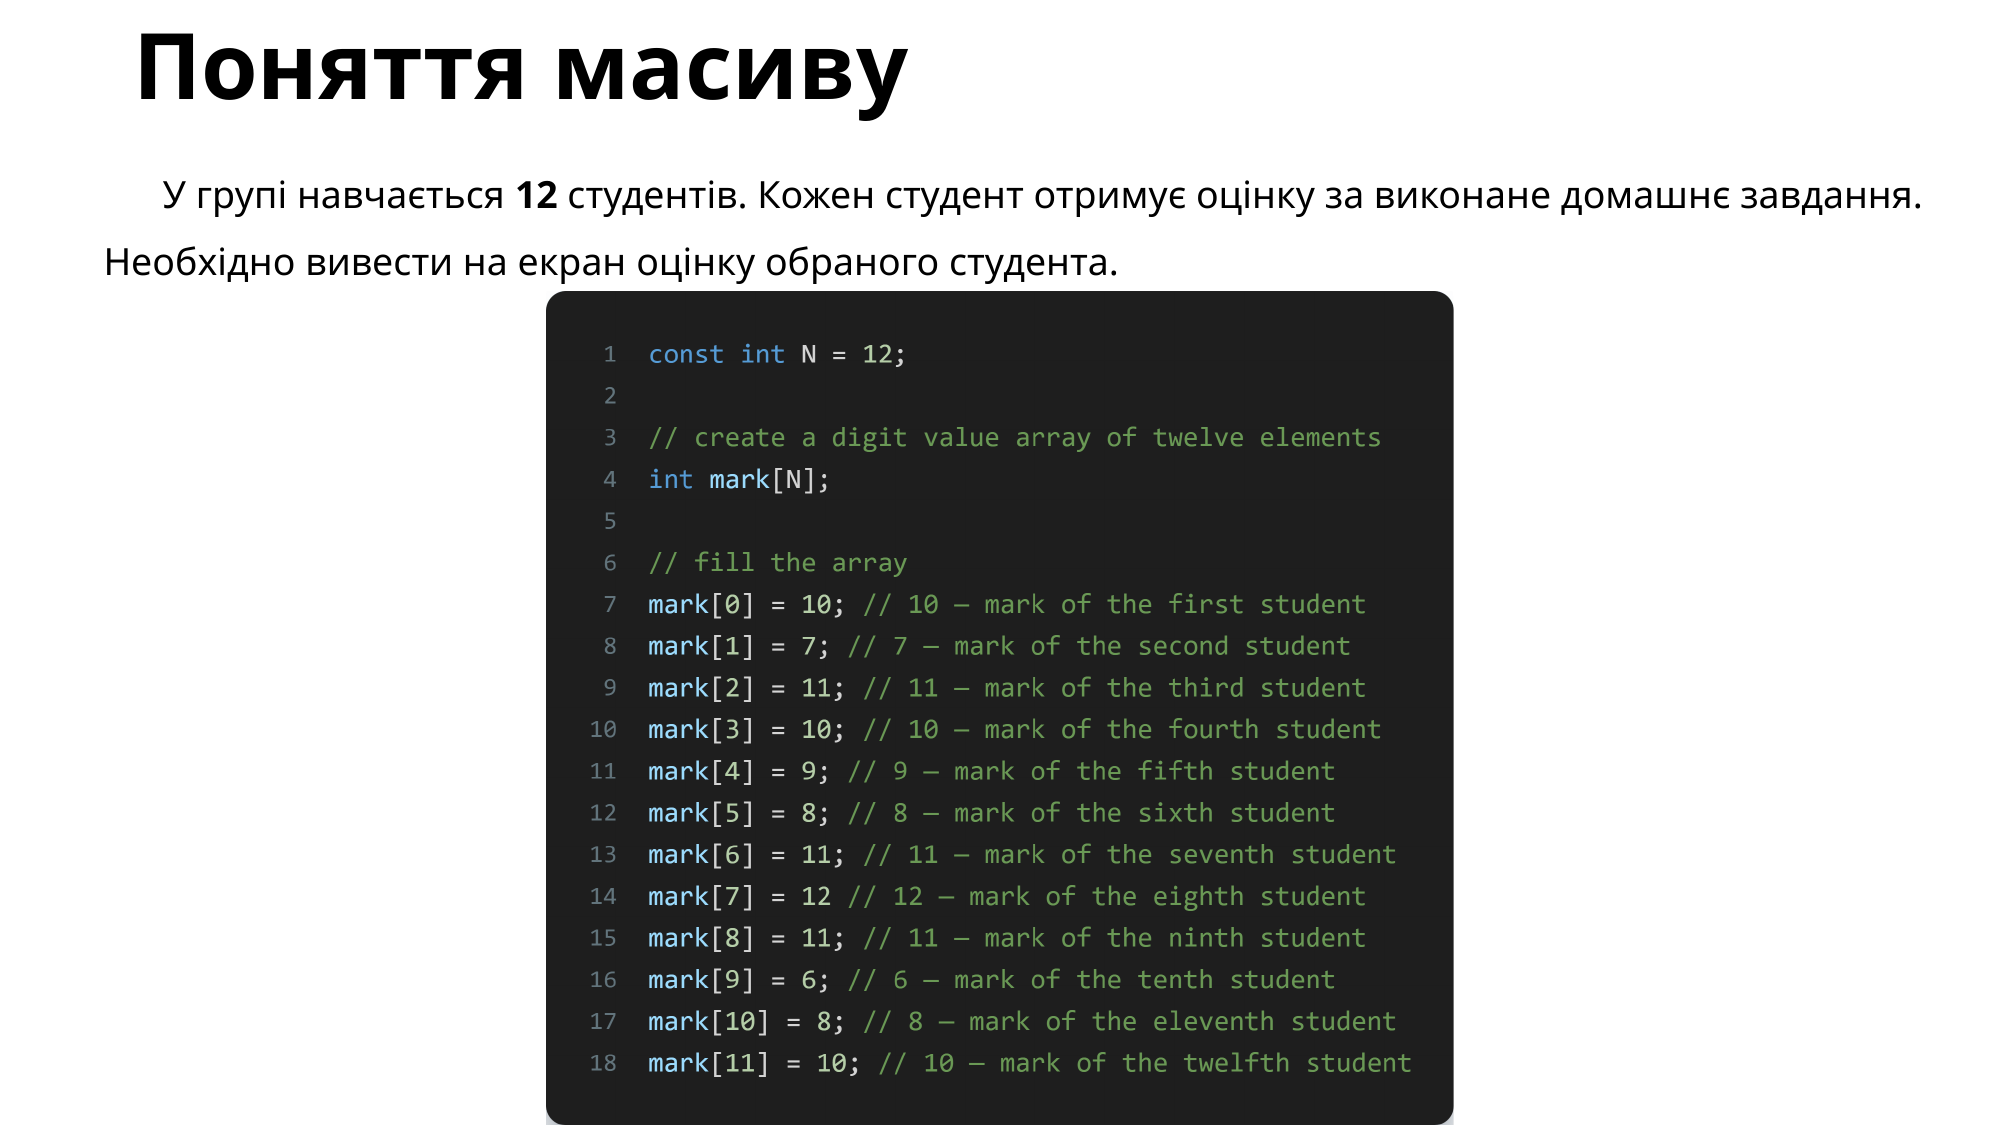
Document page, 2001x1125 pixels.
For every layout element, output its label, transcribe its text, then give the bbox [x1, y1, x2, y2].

list У групі навчається 12 студентів. Кожен студент отримує оцінку за виконане домашнє завдання. Необхідно вивести на екран оцінку обраного студента. [0, 140, 2000, 1125]
picture [546, 291, 1454, 1125]
title Поняття масиву [0, 0, 2000, 140]
